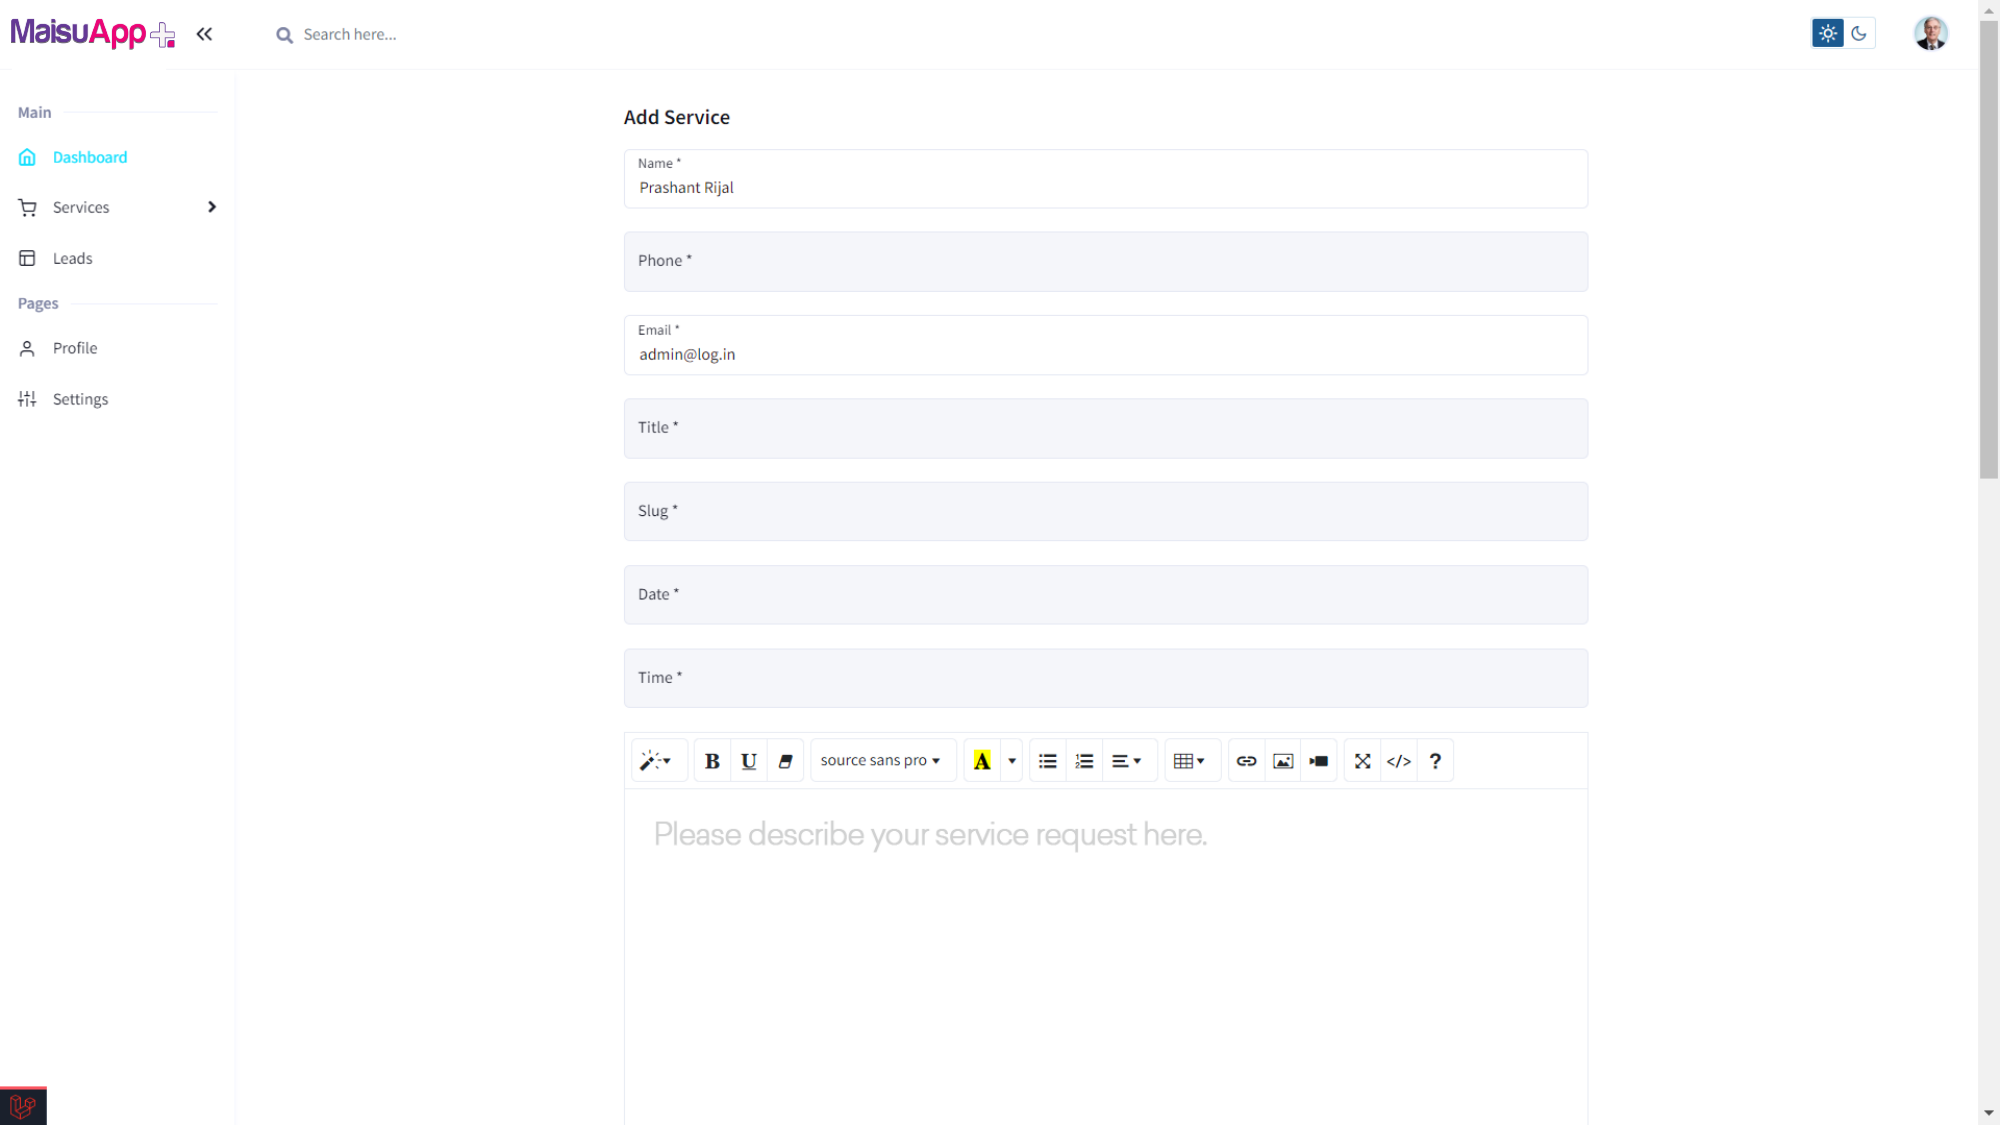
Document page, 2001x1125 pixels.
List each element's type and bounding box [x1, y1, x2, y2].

text_box [0, 0, 2000, 1125]
